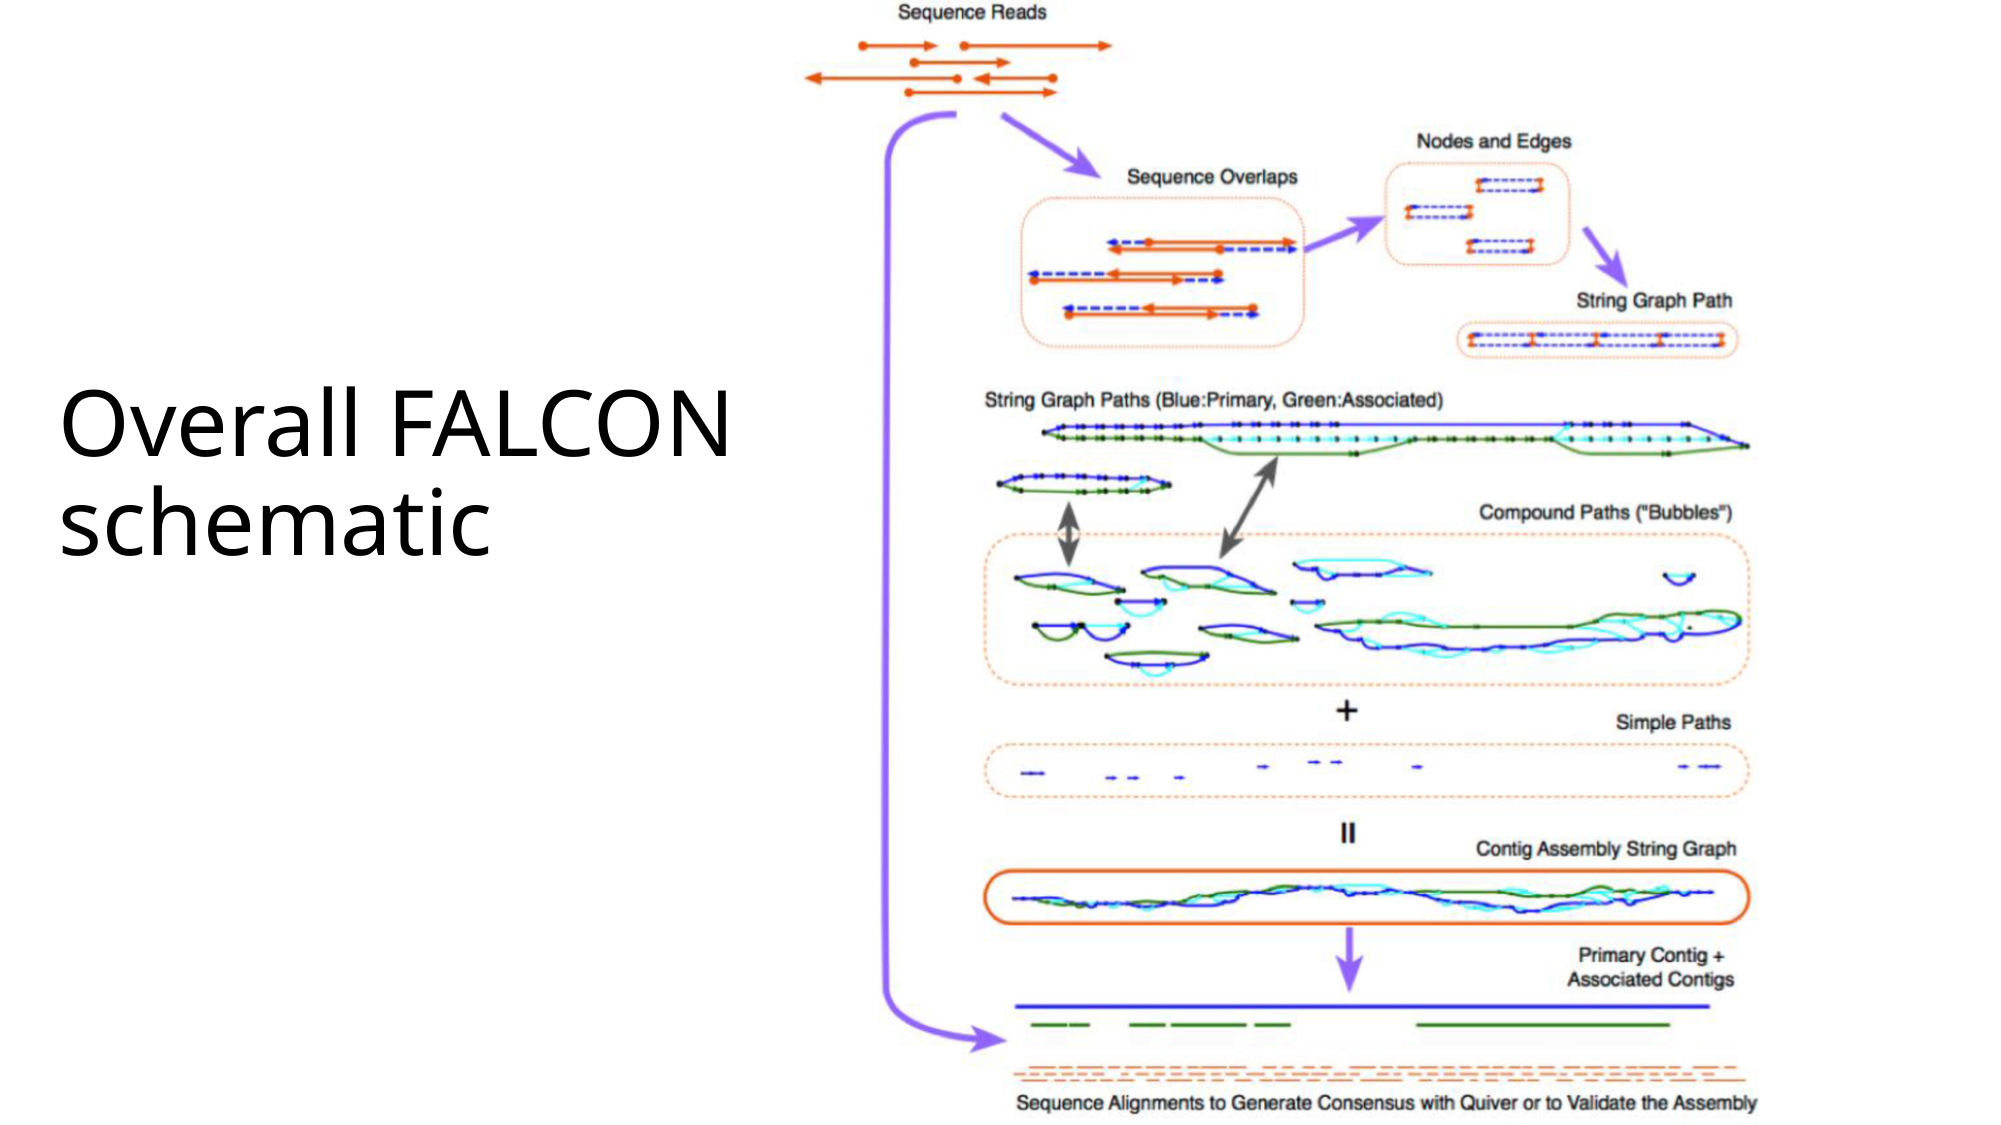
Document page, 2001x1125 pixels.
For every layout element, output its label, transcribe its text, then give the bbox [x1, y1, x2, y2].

title Overall FALCON schematic [43, 367, 794, 586]
picture [794, 0, 1769, 1125]
